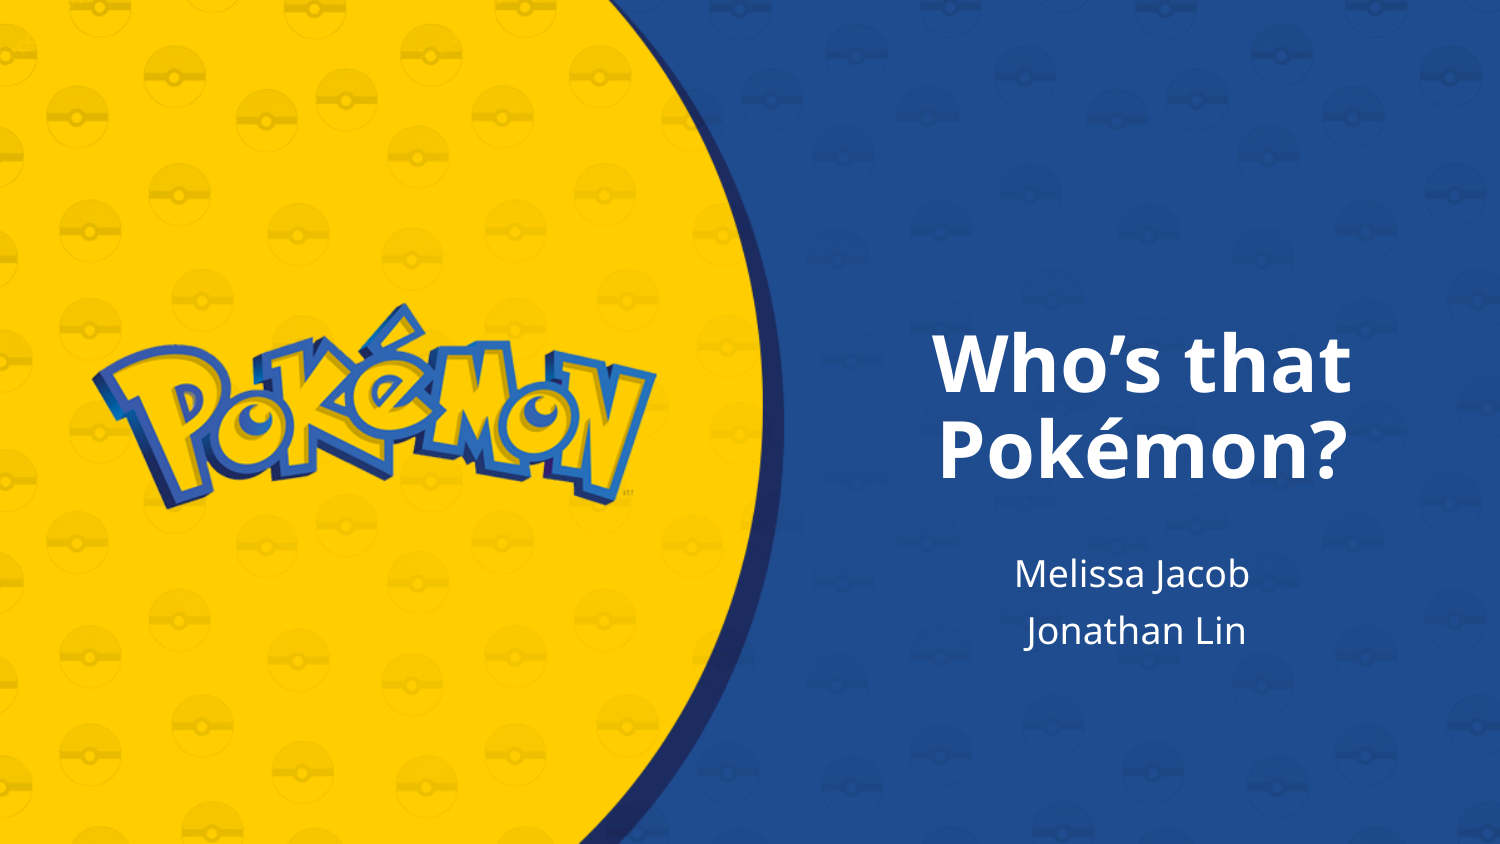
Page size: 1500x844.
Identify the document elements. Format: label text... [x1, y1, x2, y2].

title Who’s that Pokémon? [794, 68, 1491, 502]
subtitle Melissa Jacob Jonathan Lin [789, 549, 1485, 710]
picture [0, 0, 1500, 844]
